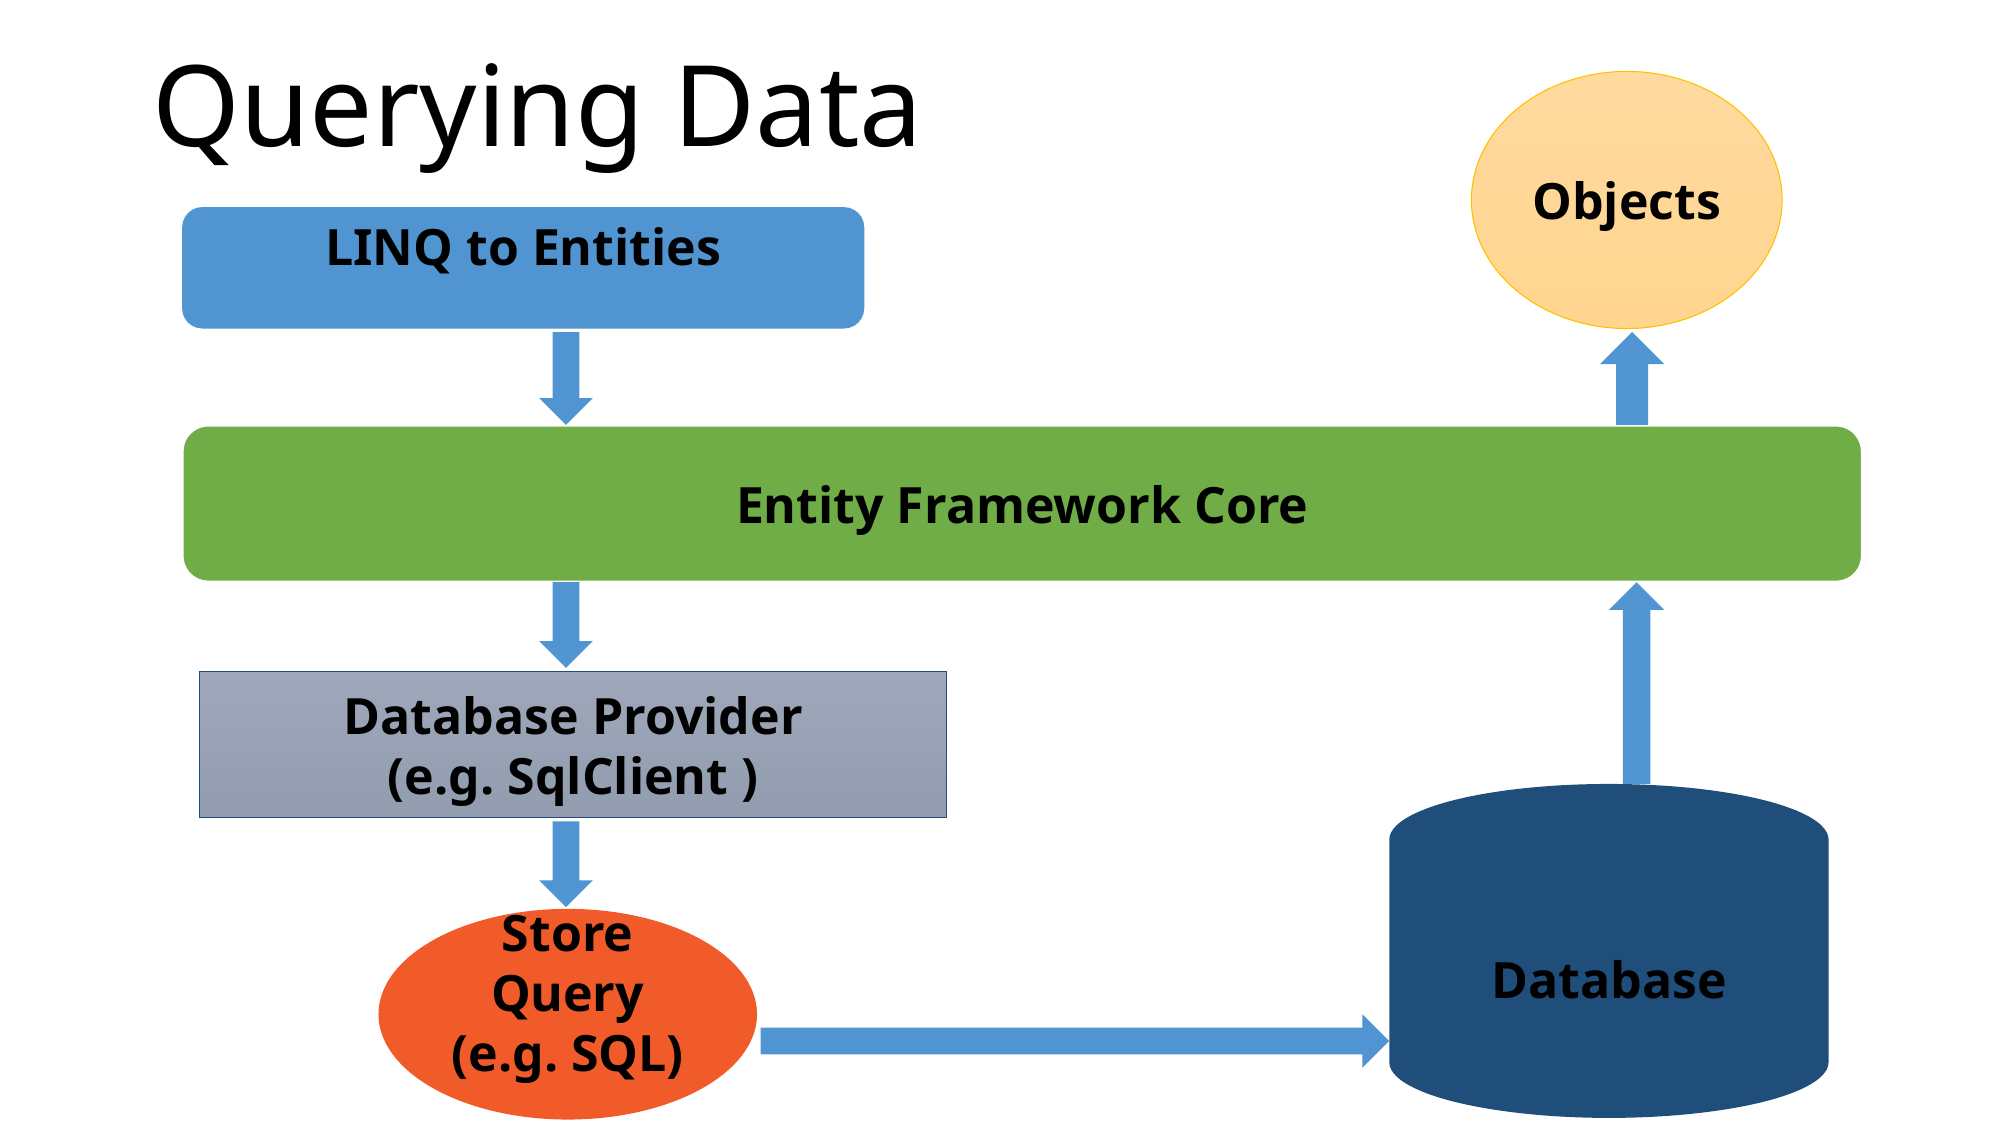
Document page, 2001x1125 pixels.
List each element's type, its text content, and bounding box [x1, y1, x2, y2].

text_box Database Provider (e.g. SqlClient ) [199, 671, 947, 818]
text_box [1606, 580, 1667, 785]
text_box LINQ to Entities [181, 206, 866, 330]
text_box Database [1388, 782, 1830, 1119]
text_box [1597, 330, 1667, 426]
text_box Entity Framework Core [180, 423, 1864, 584]
text_box Objects [1470, 70, 1783, 330]
text_box [759, 1011, 1391, 1071]
text_box [536, 820, 596, 909]
text_box [536, 331, 596, 427]
text_box Store Query (e.g. SQL) [377, 907, 759, 1121]
text_box Querying Data [137, 41, 1863, 179]
text_box [536, 581, 596, 670]
